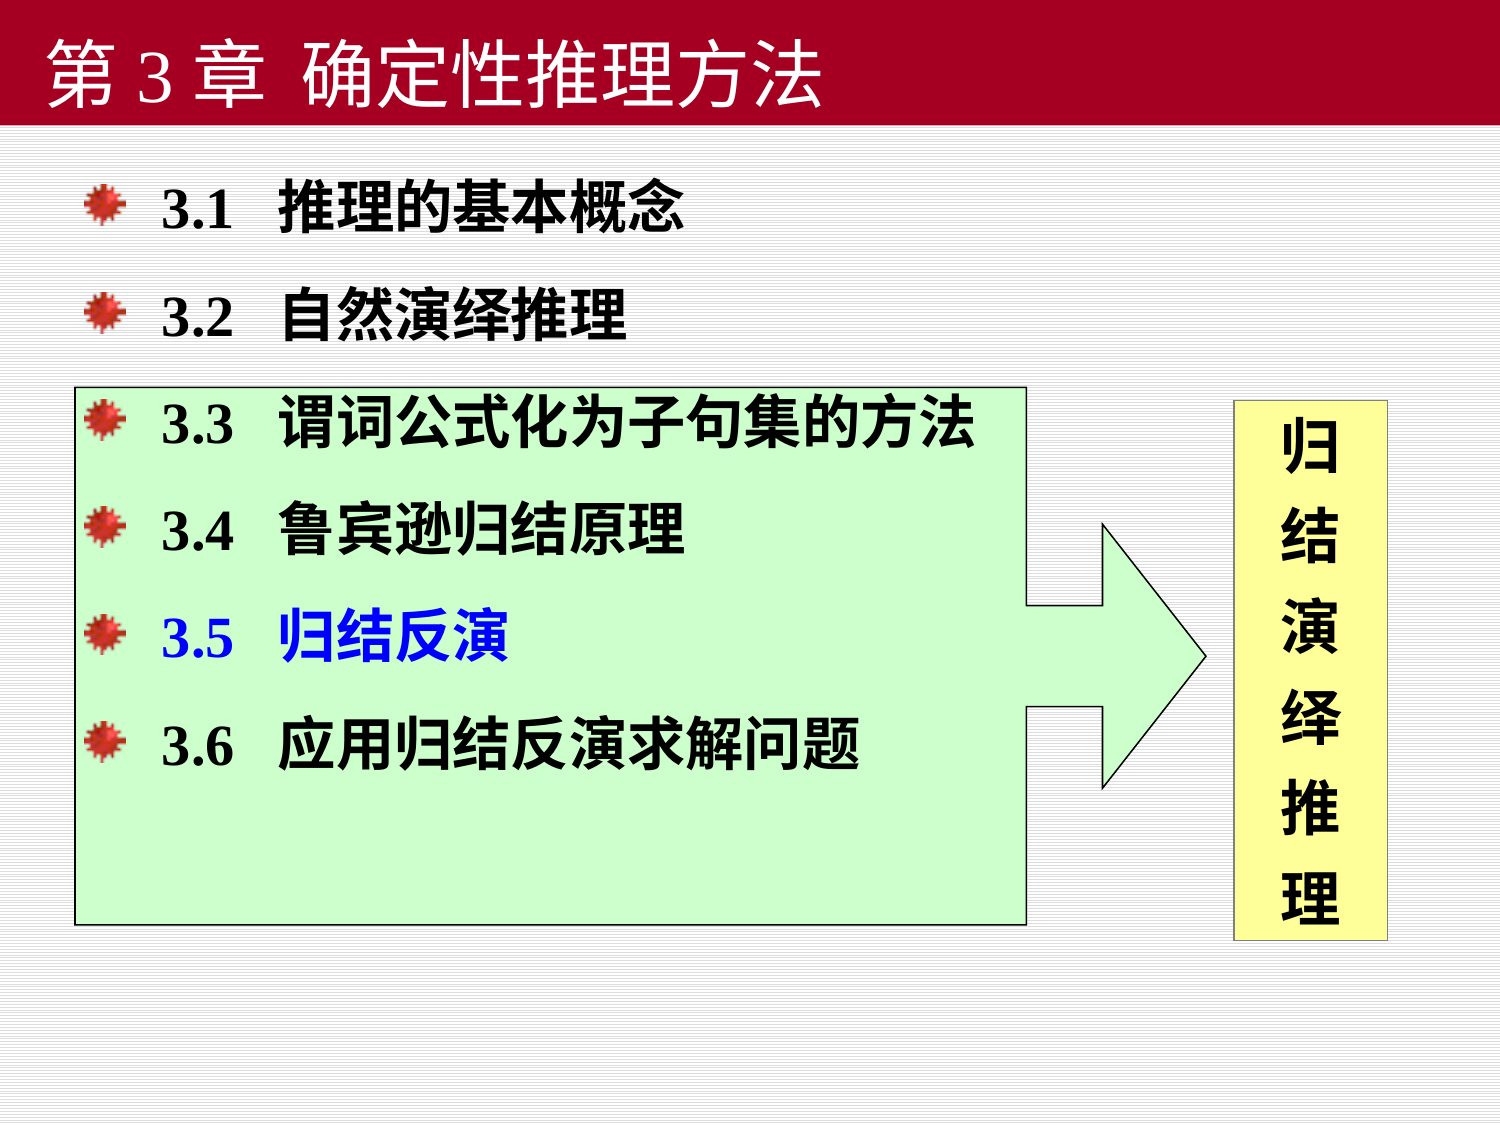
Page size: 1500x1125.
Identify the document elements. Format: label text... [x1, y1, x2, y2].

slide_number [1109, 1052, 1461, 1125]
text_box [74, 387, 1388, 951]
picture [84, 292, 126, 334]
list 3.1 推理的基本概念 3.2 自然演绎推理 3.3 谓词公式化为子句集的方法 3.4 鲁宾逊归结原理 3.5 归结反演 3.6 应用归结反演求解问题 [69, 148, 1488, 1036]
title 第3章 确定性推理方法 [0, 0, 1500, 126]
picture [84, 184, 126, 226]
